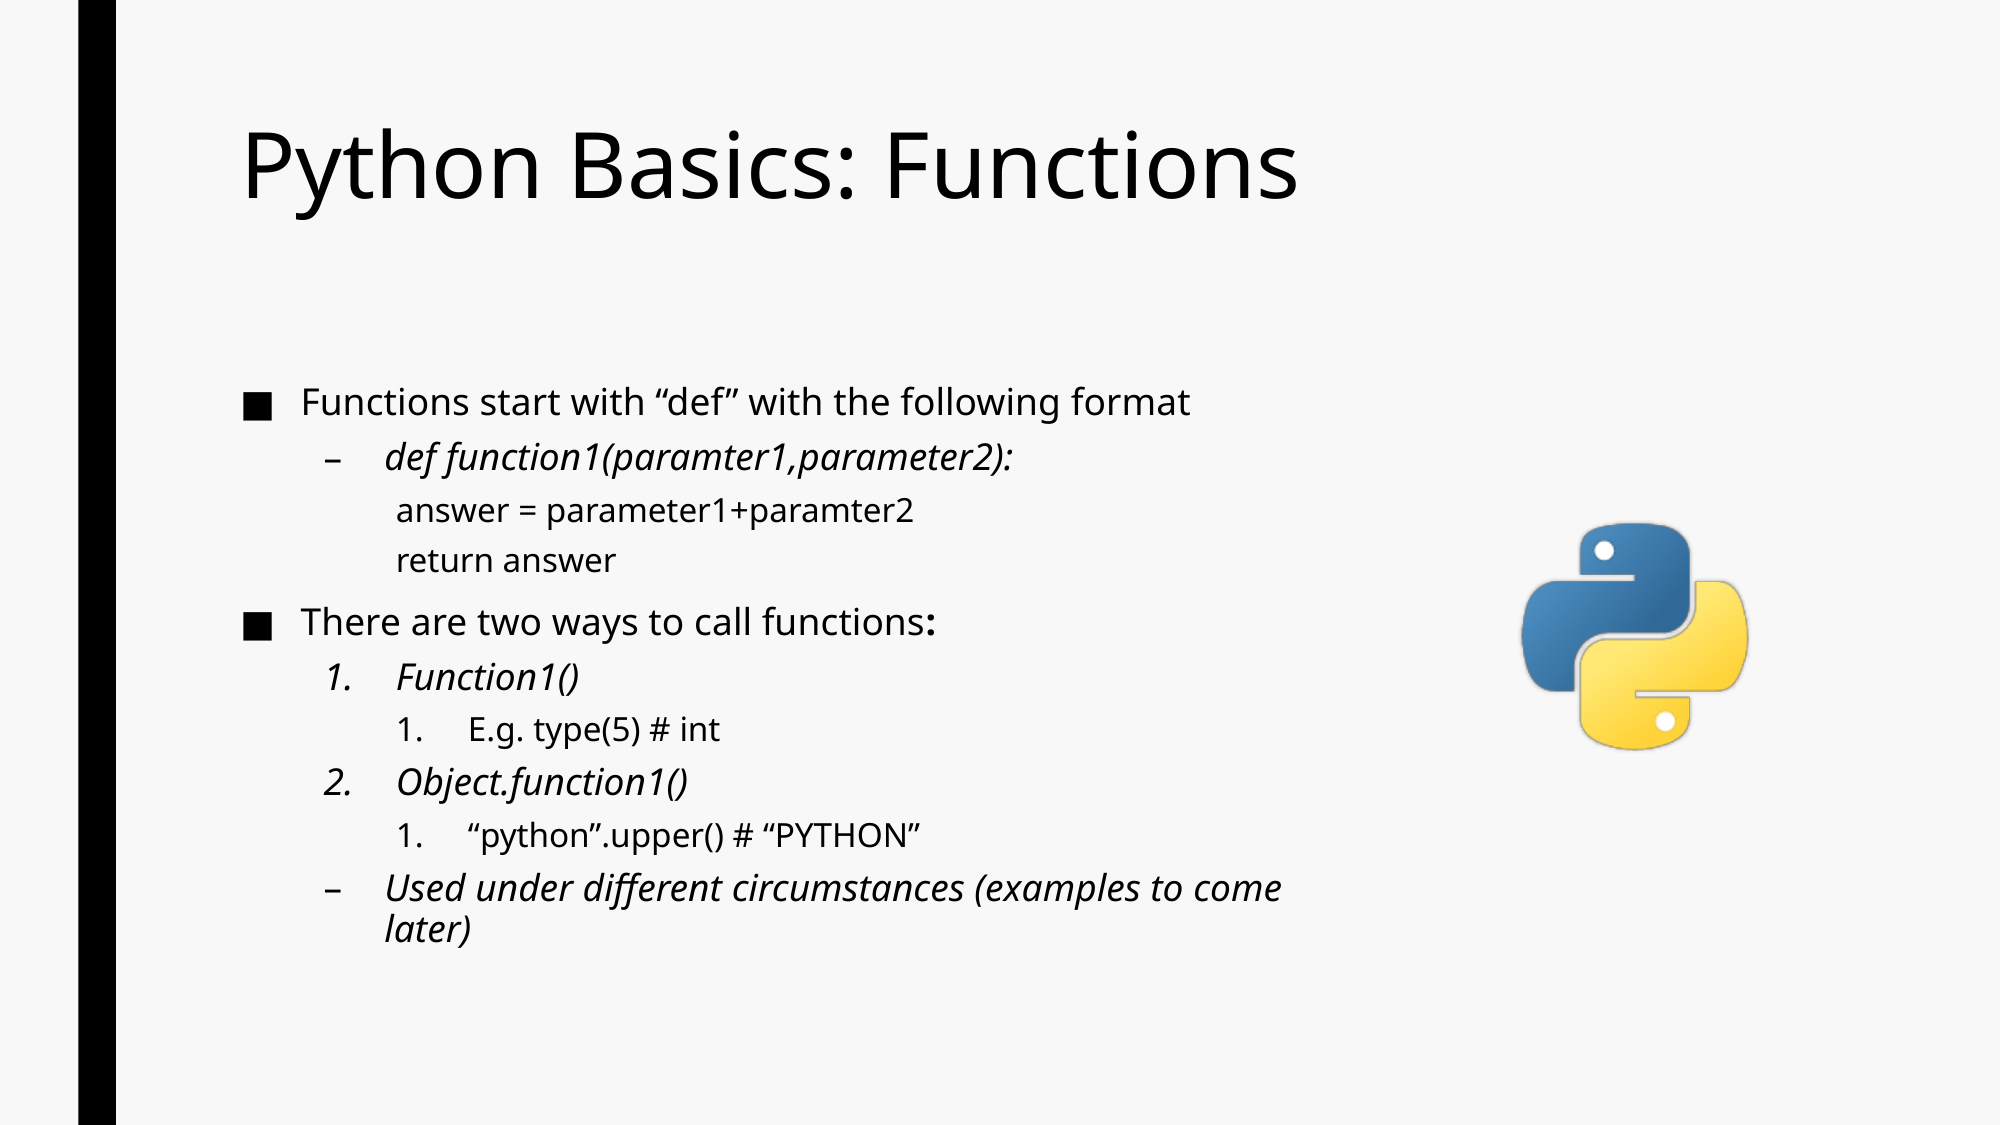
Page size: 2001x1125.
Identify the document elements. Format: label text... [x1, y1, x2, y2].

list Functions start with “def” with the following format def function1(paramter1,parameter2): answer = parameter1+paramter2 return answer There are two ways to call functions: Function1() E.g. type(5) # int Object.function1() “python”.upper() # “PYTHON” Used under different circumstances (examples to come later) [225, 375, 1375, 963]
picture [1471, 473, 1800, 802]
title Python Basics: Functions [225, 112, 1800, 357]
